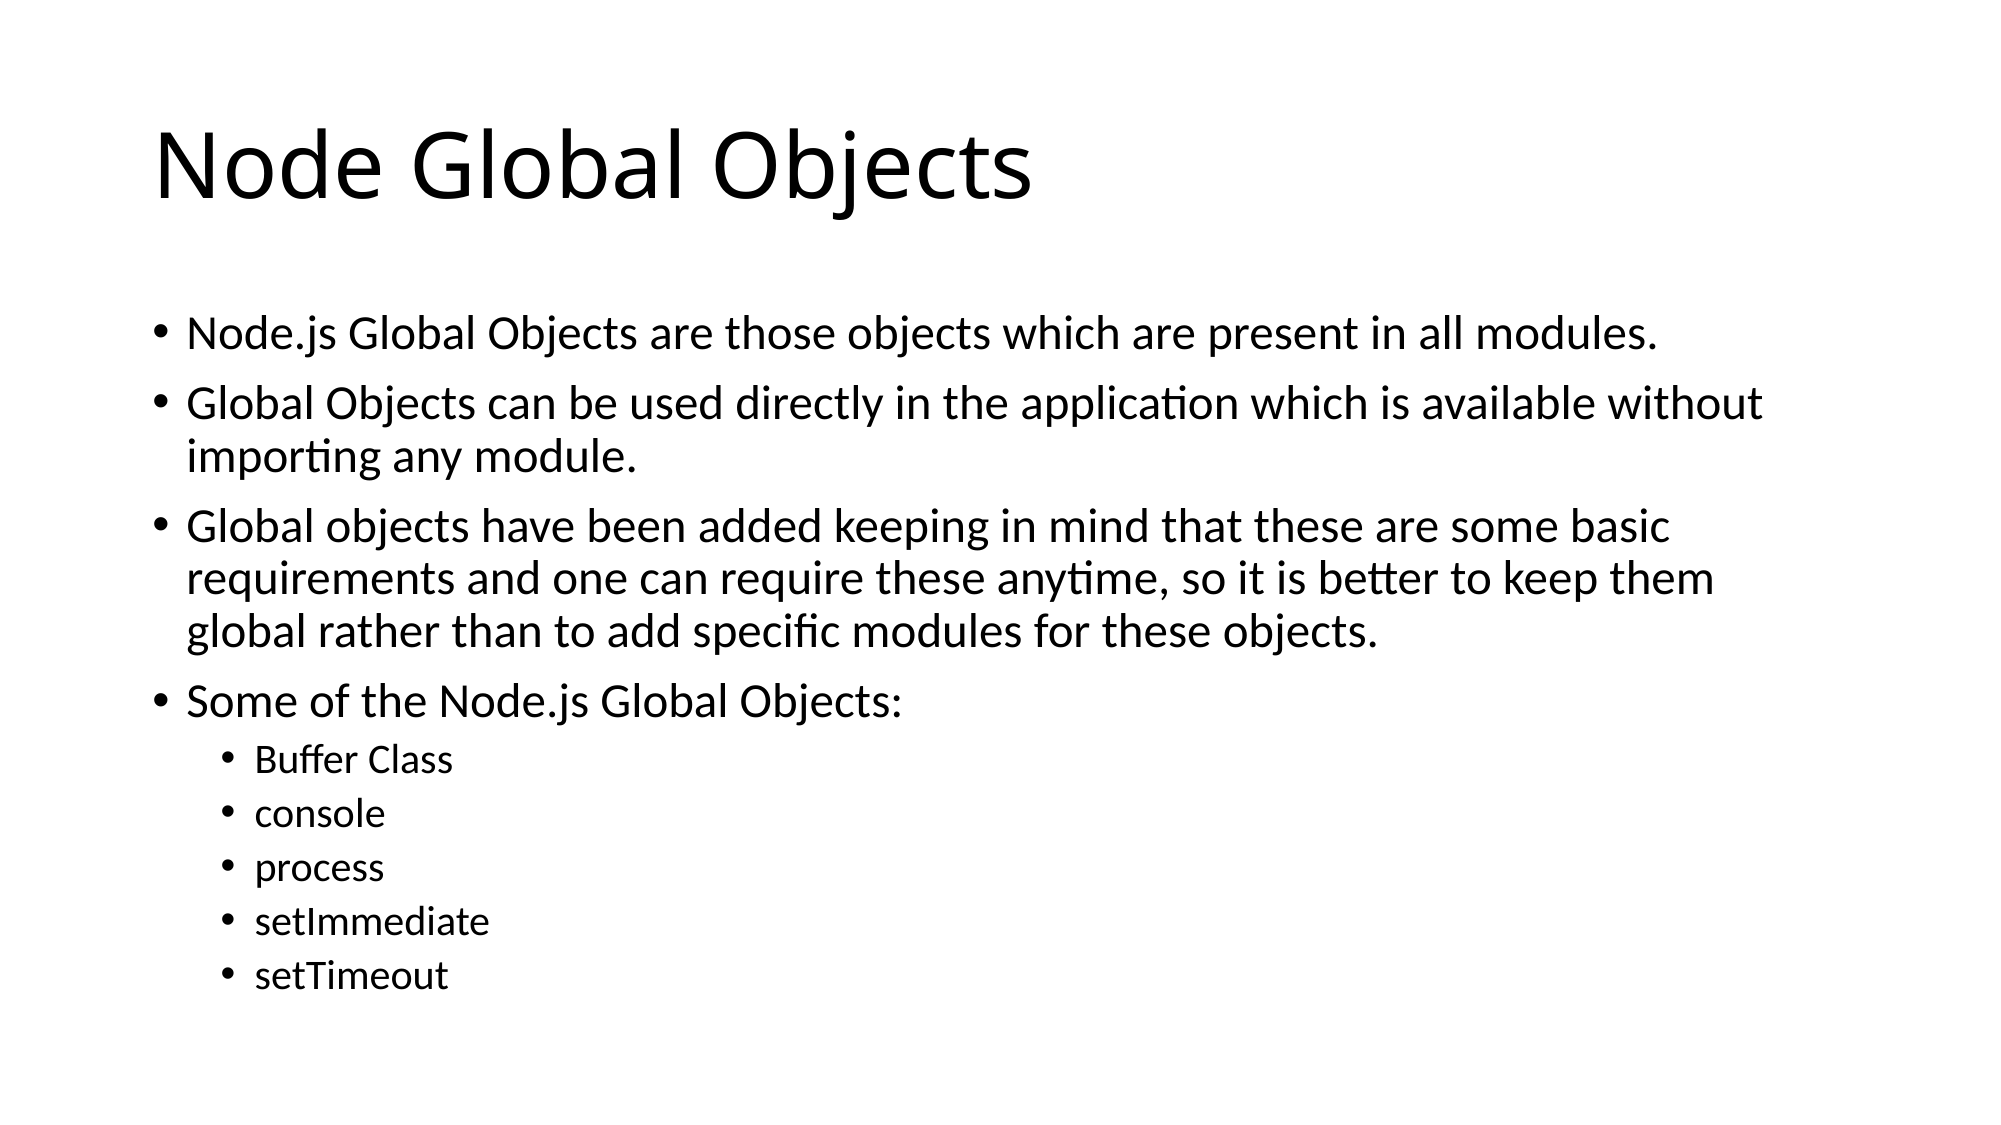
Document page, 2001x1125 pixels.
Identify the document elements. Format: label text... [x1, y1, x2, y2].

list Node.js Global Objects are those objects which are present in all modules. Global Objects can be used directly in the application which is available without importing any module. Global objects have been added keeping in mind that these are some basic requirements and one can require these anytime, so it is better to keep them global rather than to add specific modules for these objects. Some of the Node.js Global Objects: Buffer Class console process setImmediate setTimeout [137, 299, 1863, 1014]
title Node Global Objects [137, 59, 1863, 278]
